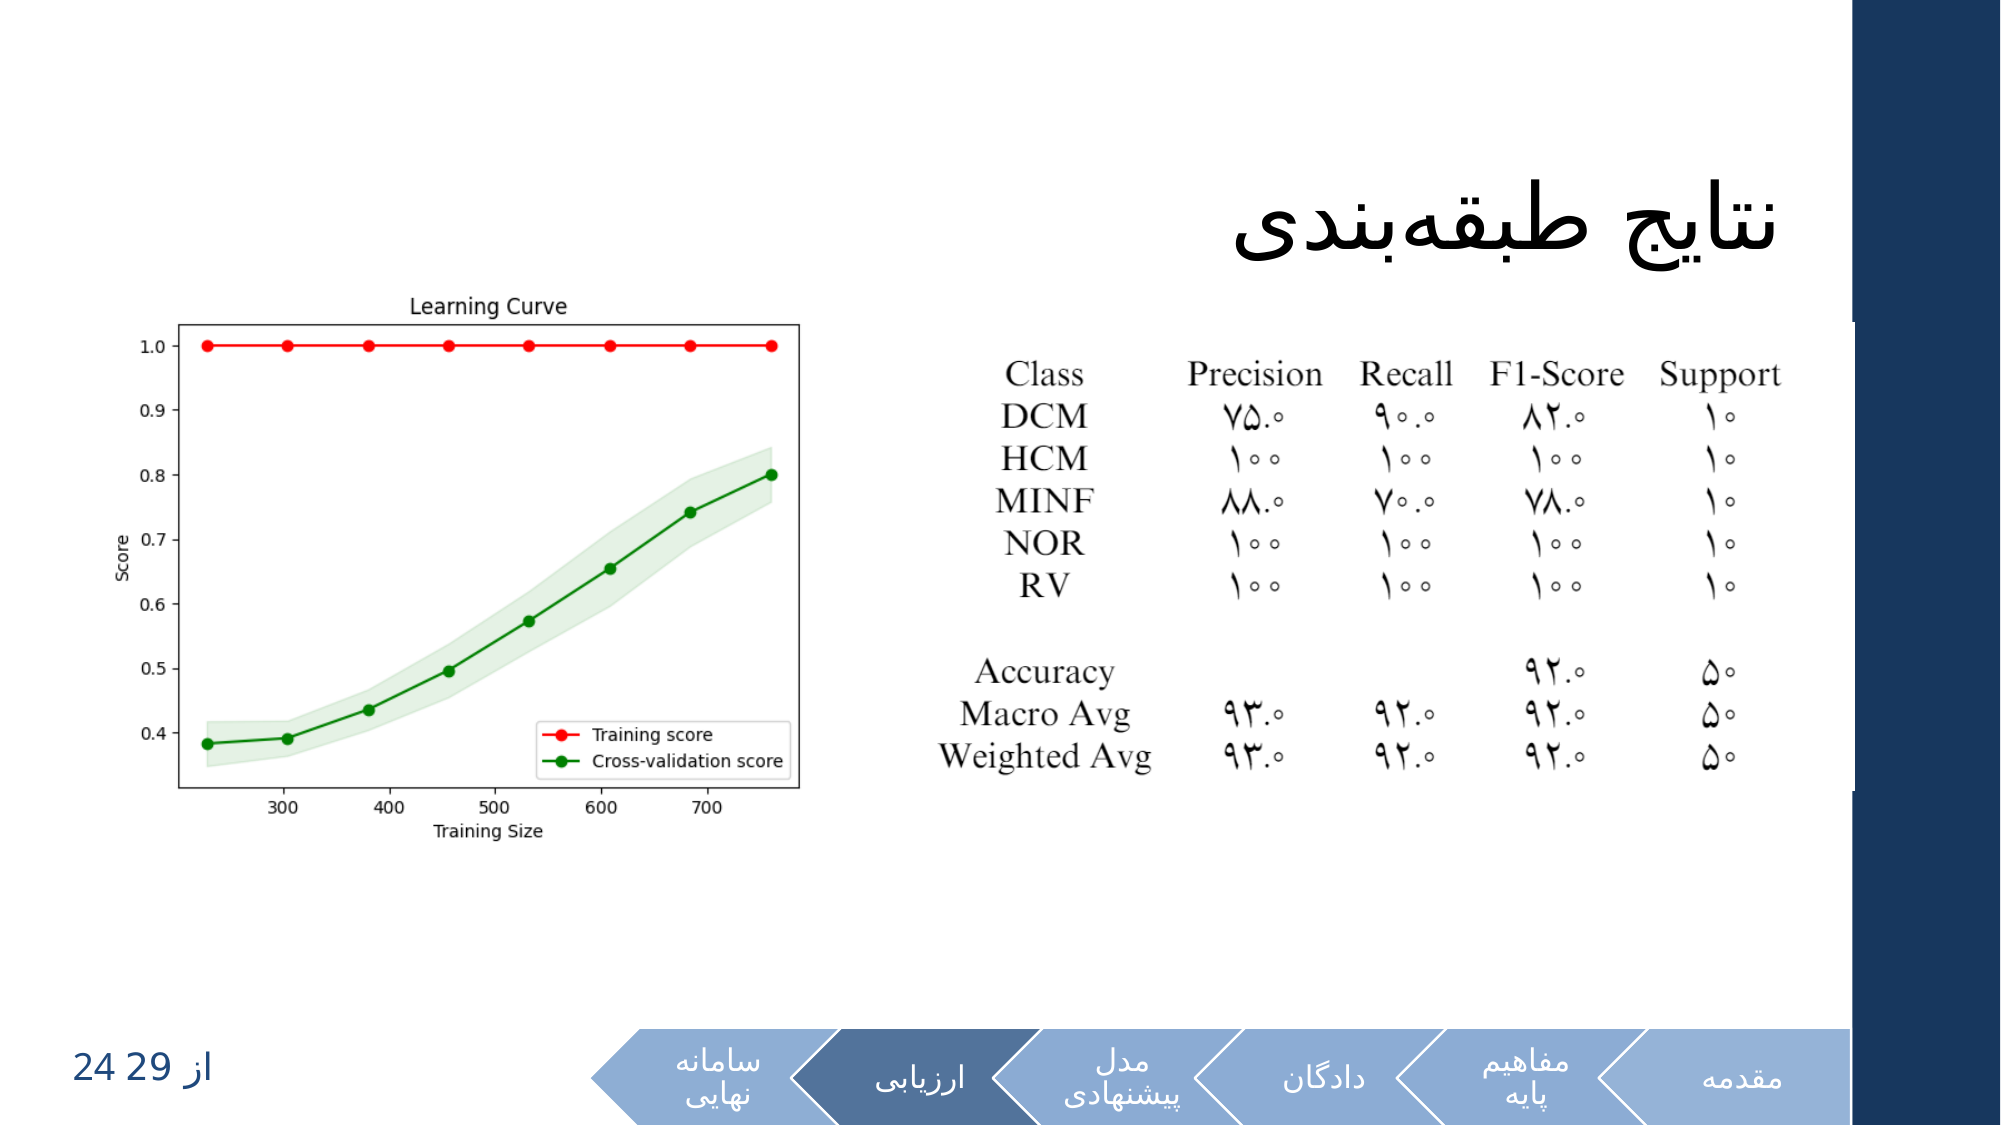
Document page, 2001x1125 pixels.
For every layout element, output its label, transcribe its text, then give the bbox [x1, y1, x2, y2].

text_box 24 از 29 [57, 1035, 228, 1096]
title نتایج طبقه‌بندی [206, 60, 1797, 278]
picture [91, 288, 1855, 855]
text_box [588, 716, 1852, 1125]
